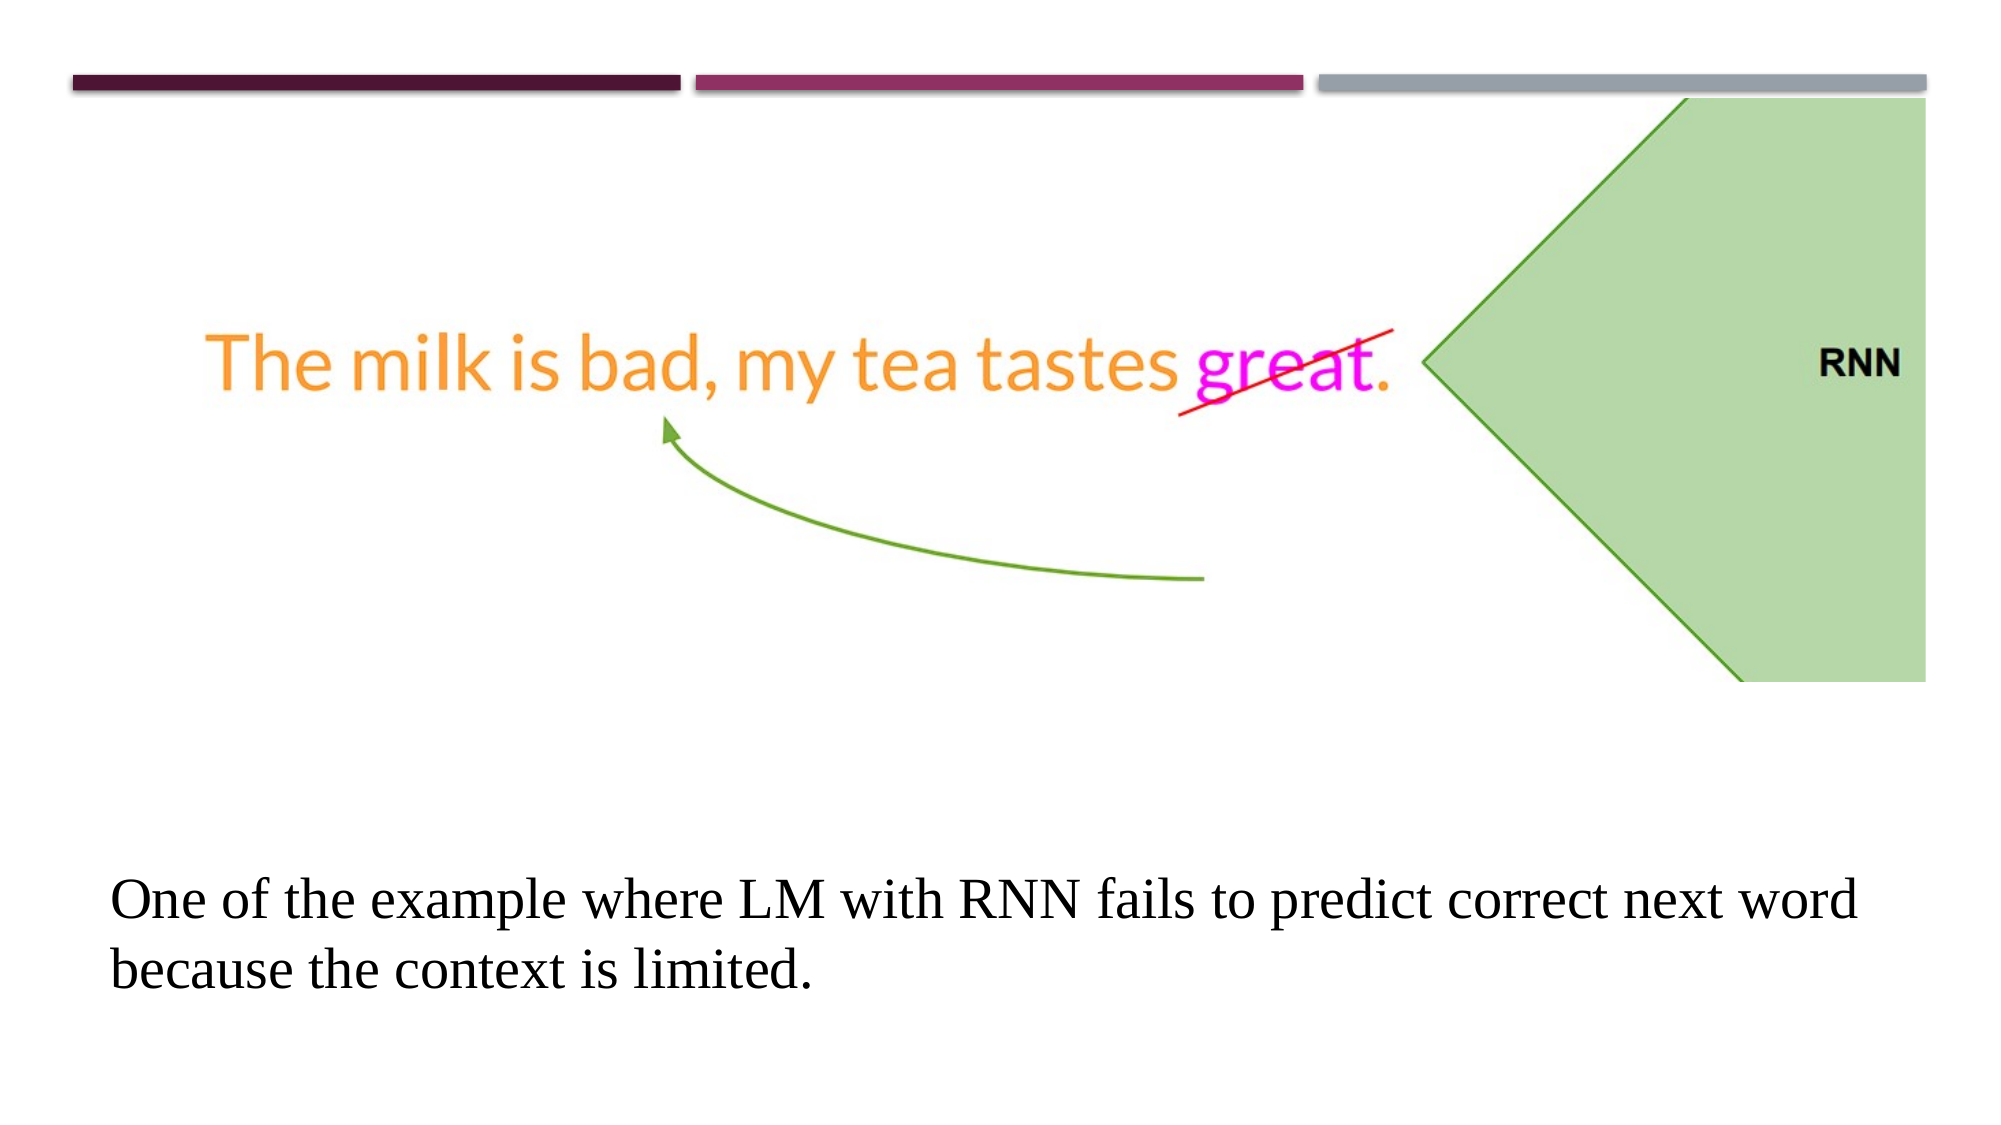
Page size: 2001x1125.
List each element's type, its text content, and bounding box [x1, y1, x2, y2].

list One of the example where LM with RNN fails to predict correct next word because the context is limited. [94, 762, 1905, 1099]
picture [72, 97, 1927, 683]
